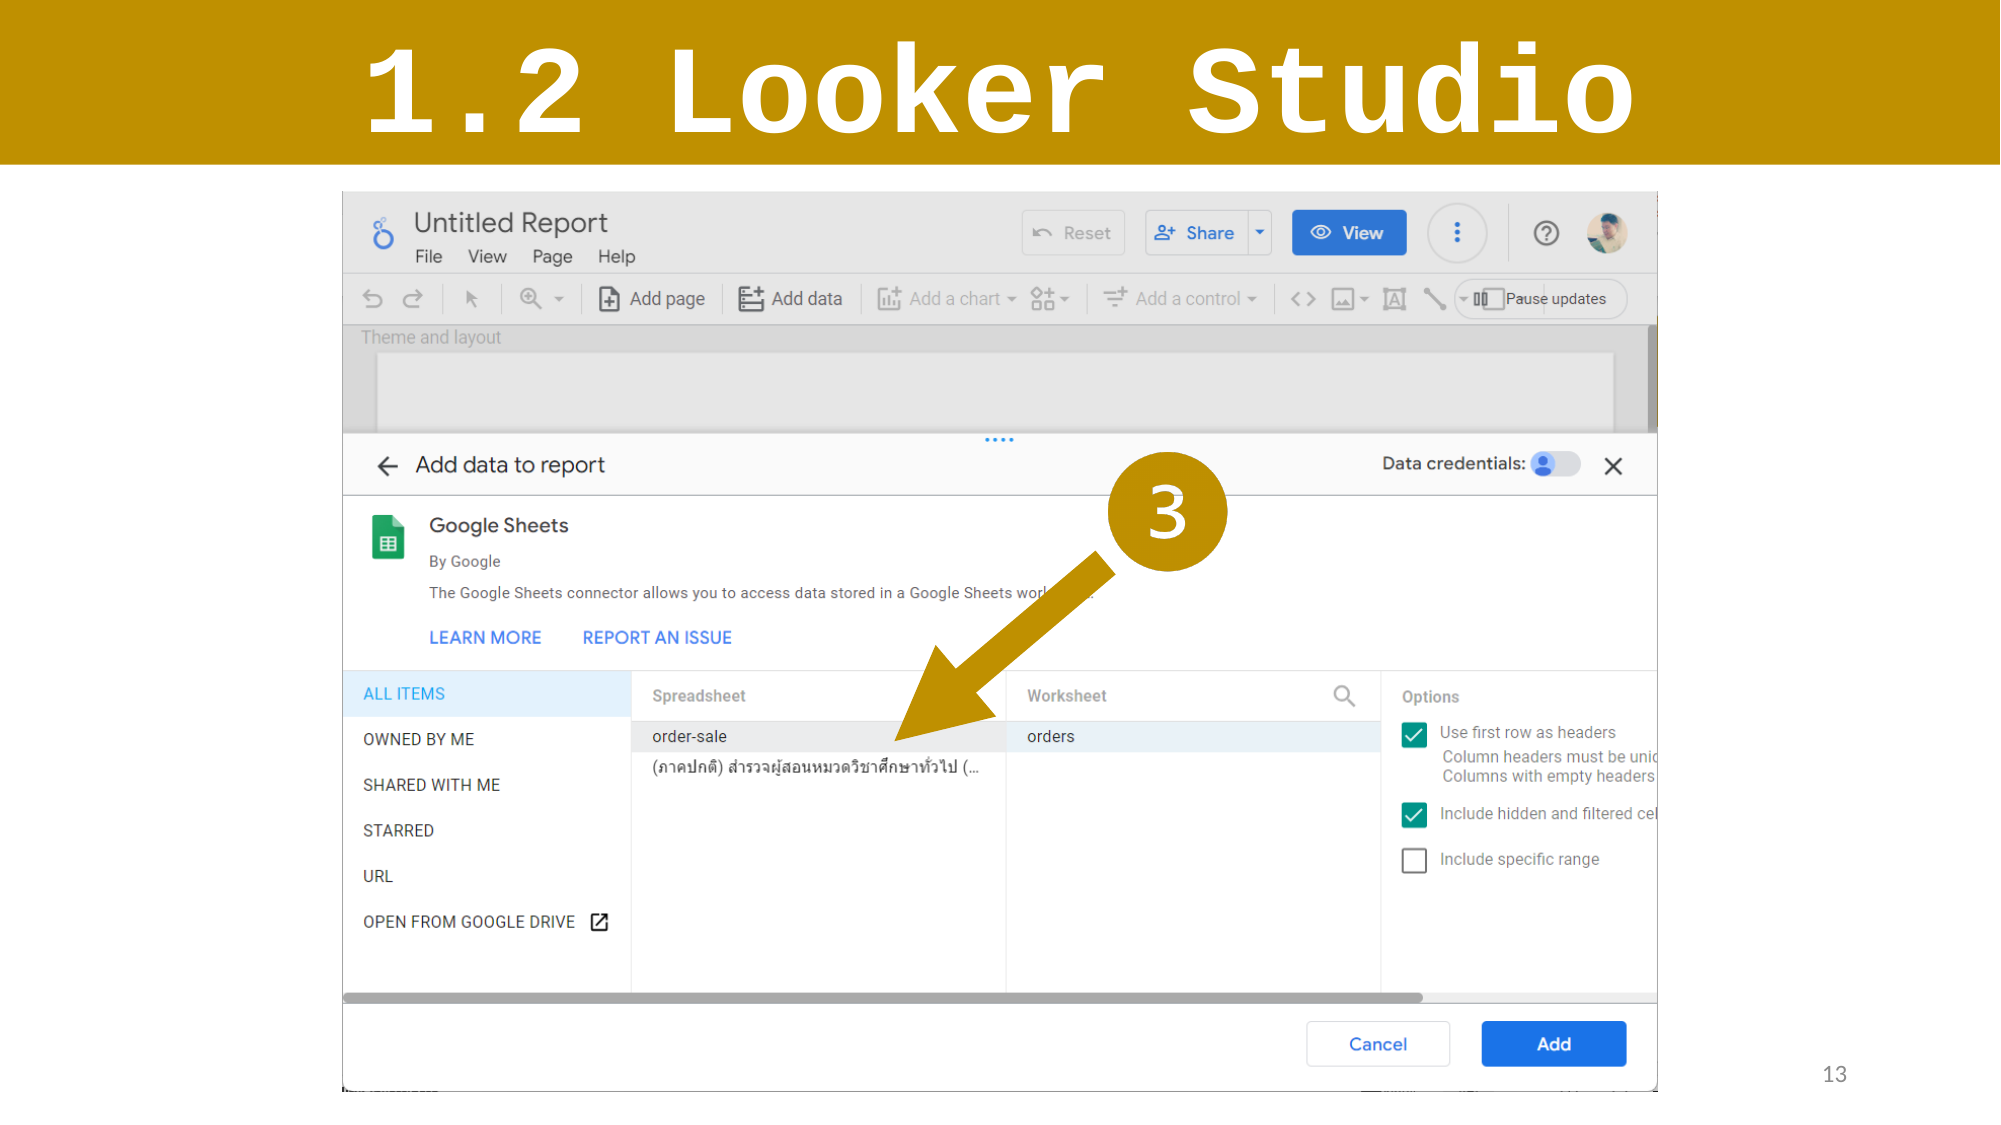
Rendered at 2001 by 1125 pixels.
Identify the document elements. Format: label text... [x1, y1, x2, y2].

picture [342, 191, 1658, 1092]
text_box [894, 562, 1106, 742]
text_box 1.2 Looker Studio [0, 0, 2000, 165]
slide_number 13 [1412, 1042, 1863, 1103]
